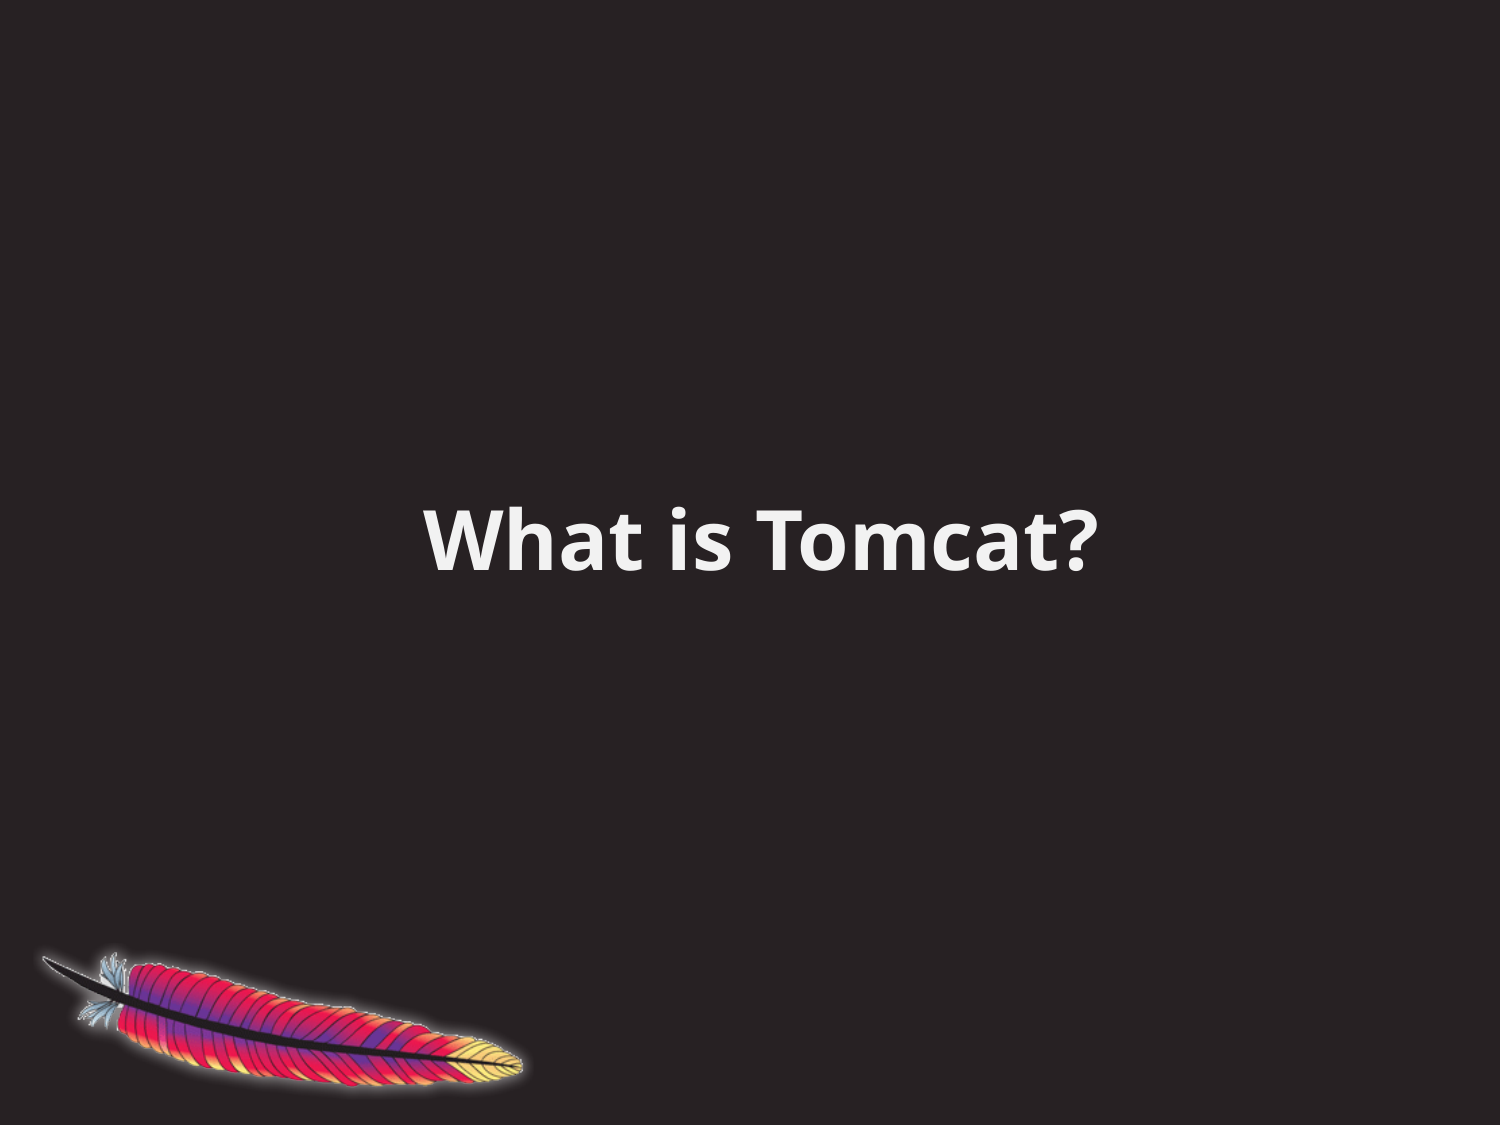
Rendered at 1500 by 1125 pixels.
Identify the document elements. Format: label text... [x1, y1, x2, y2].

text_box What is Tomcat? [88, 479, 1436, 595]
picture [29, 935, 538, 1113]
